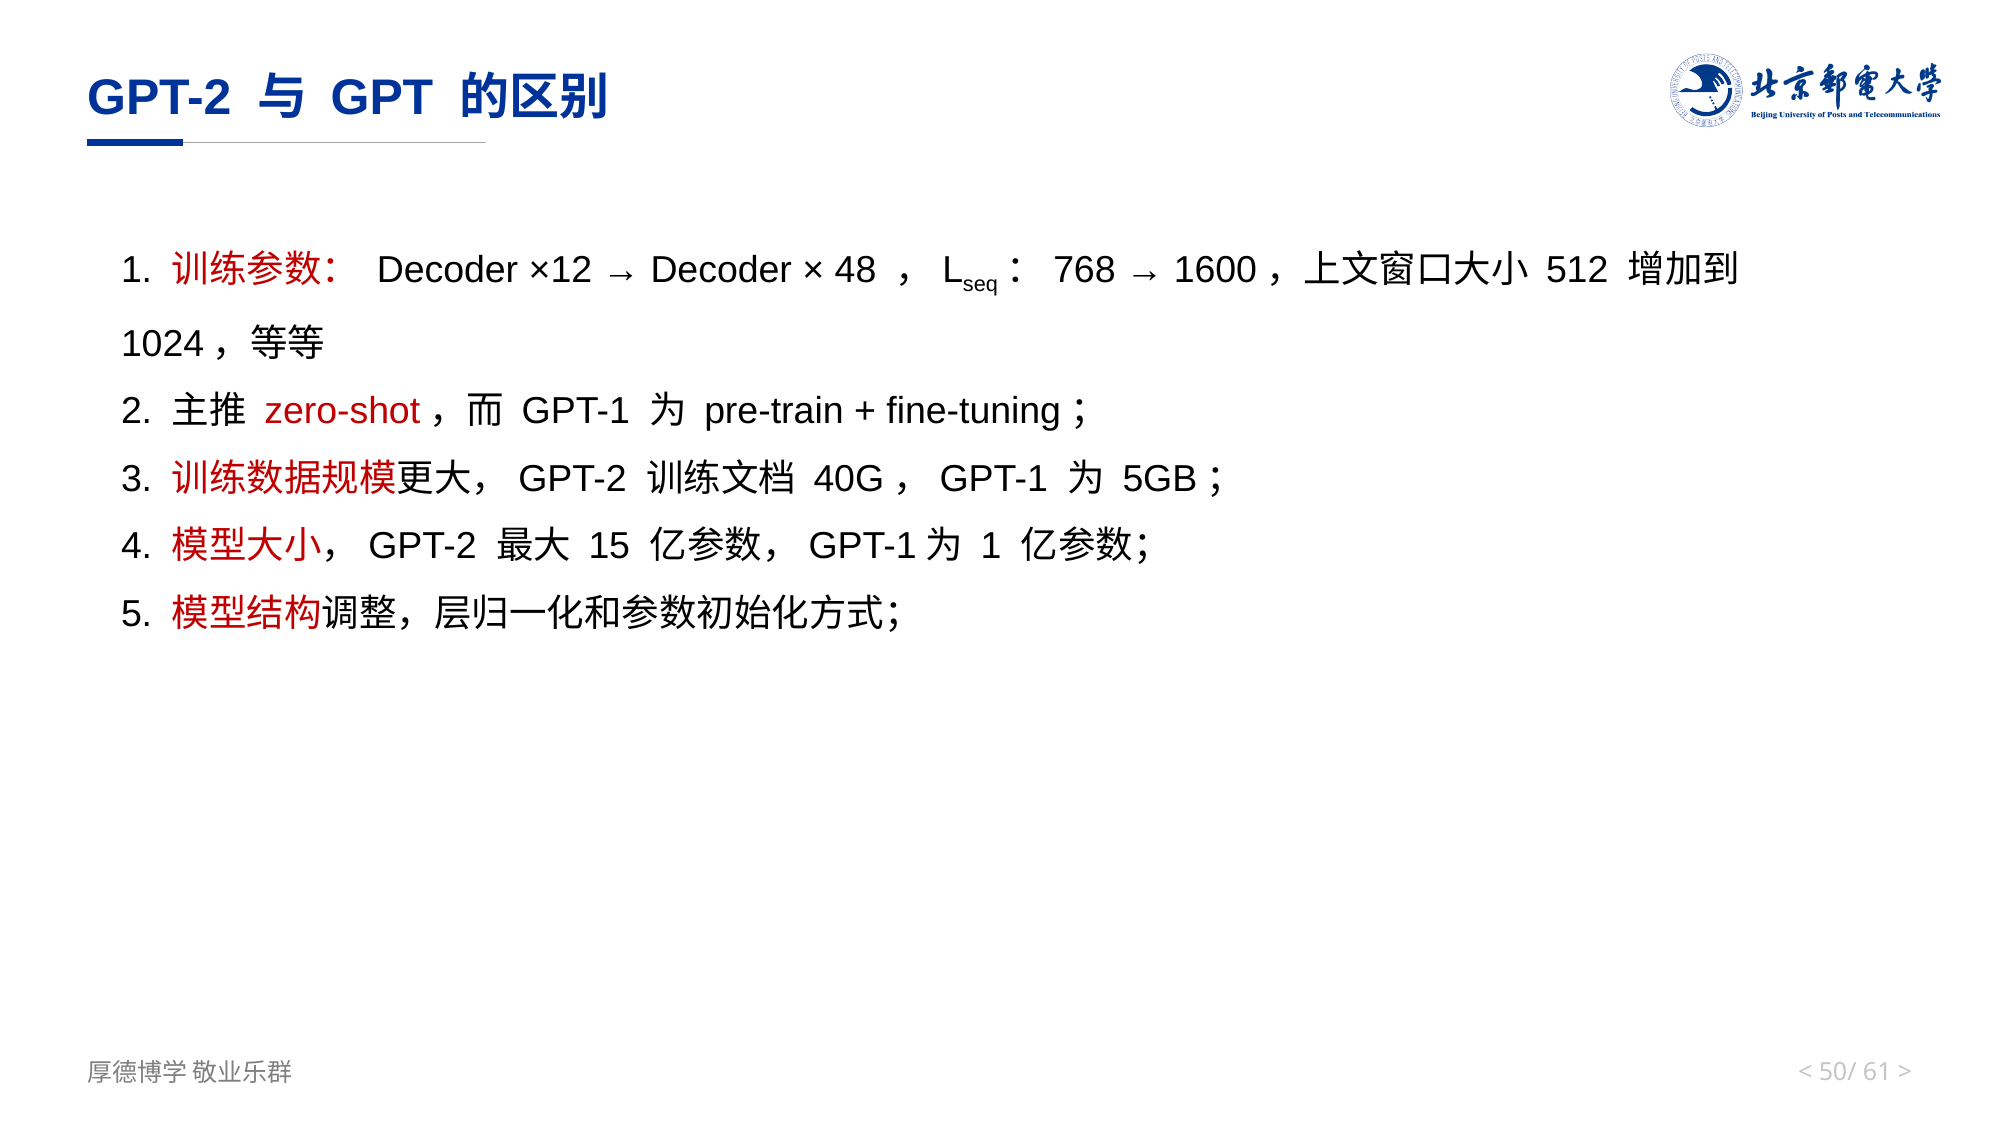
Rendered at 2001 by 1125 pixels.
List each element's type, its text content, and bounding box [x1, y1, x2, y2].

text_box 1. 训练参数： Decoder ×12 → Decoder × 48 ，Lseq：768 → 1600，上文窗口大小 512 增加到 1024，等等 2. 主推 zero-shot，而 GPT-1 为 pre-train + fine-tuning； 3. 训练数据规模更大，GPT-2 训练文档 40G，GPT-1 为 5GB； 4. 模型大小，GPT-2 最大 15 亿参数，GPT-1为 1 亿参数； 5. 模型结构调整，层归一化和参数初始化方式； [106, 211, 1778, 709]
slide_number < 49/ 61 > [1477, 1048, 1928, 1097]
picture [1662, 47, 1949, 134]
title GPT-2 与 GPT 的区别 [71, 48, 1558, 150]
